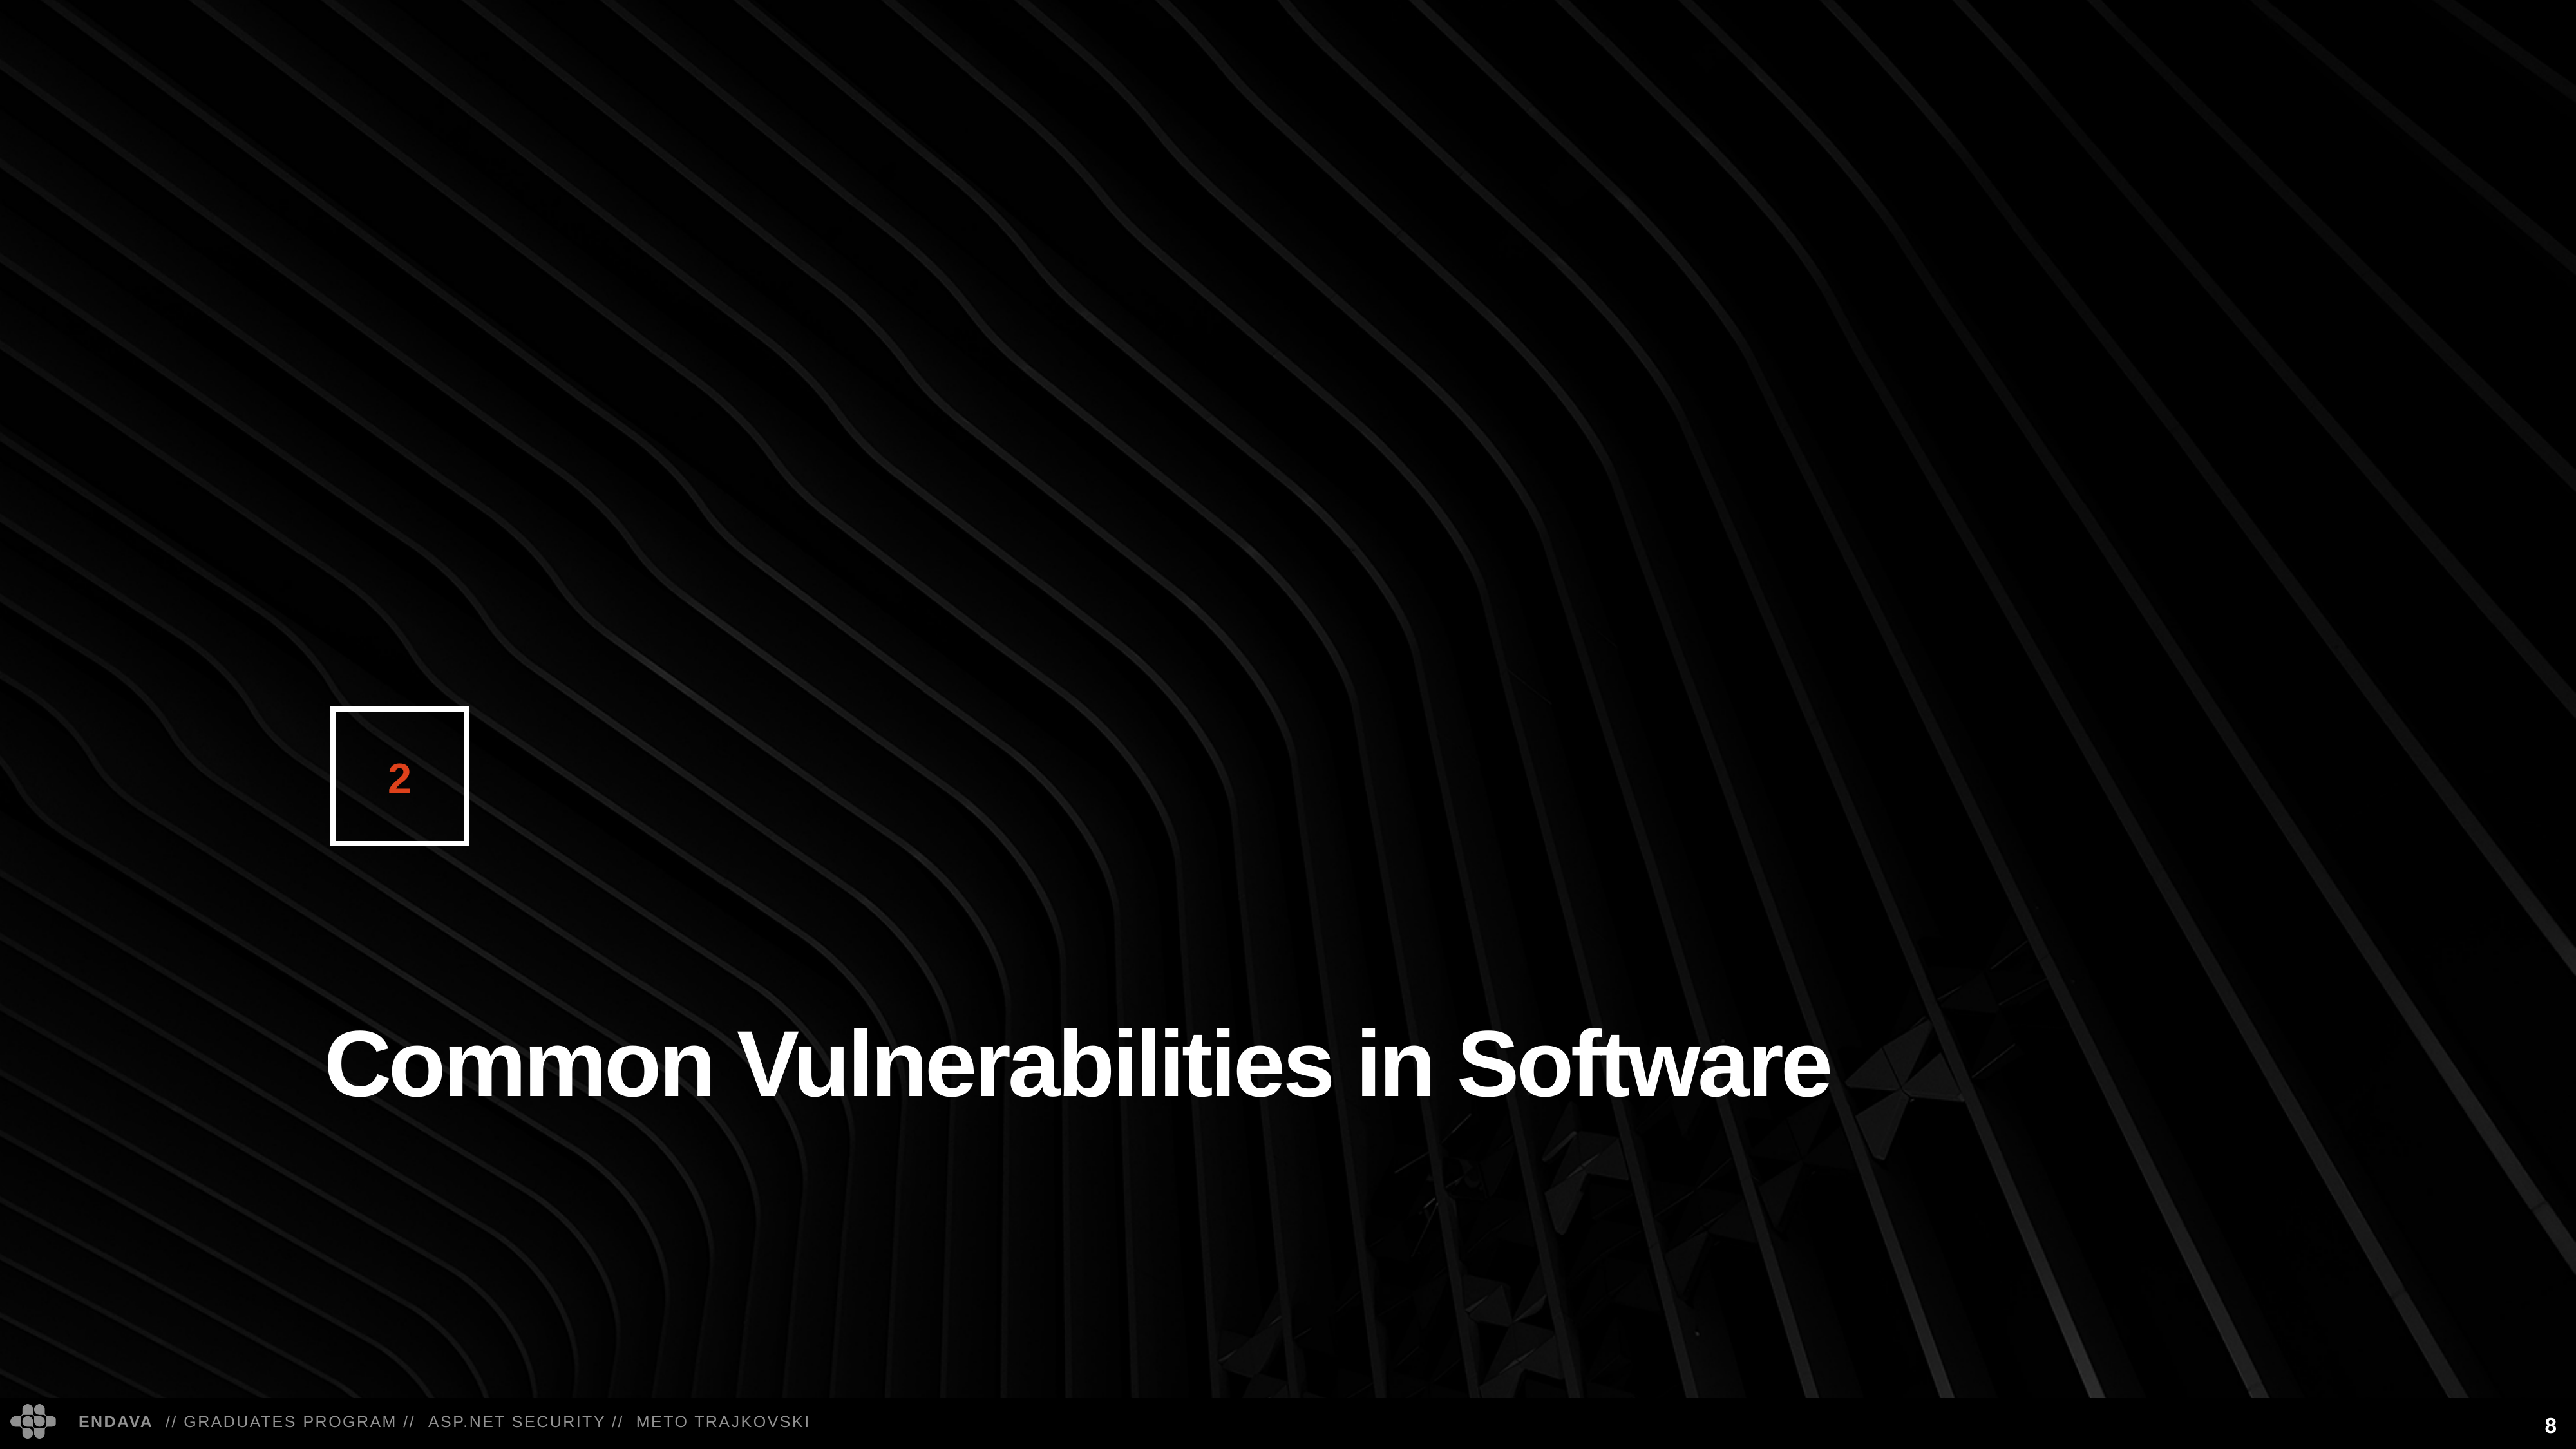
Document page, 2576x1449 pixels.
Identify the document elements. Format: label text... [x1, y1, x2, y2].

slide_number 8 [2535, 1403, 2565, 1445]
picture [0, 0, 2576, 1398]
